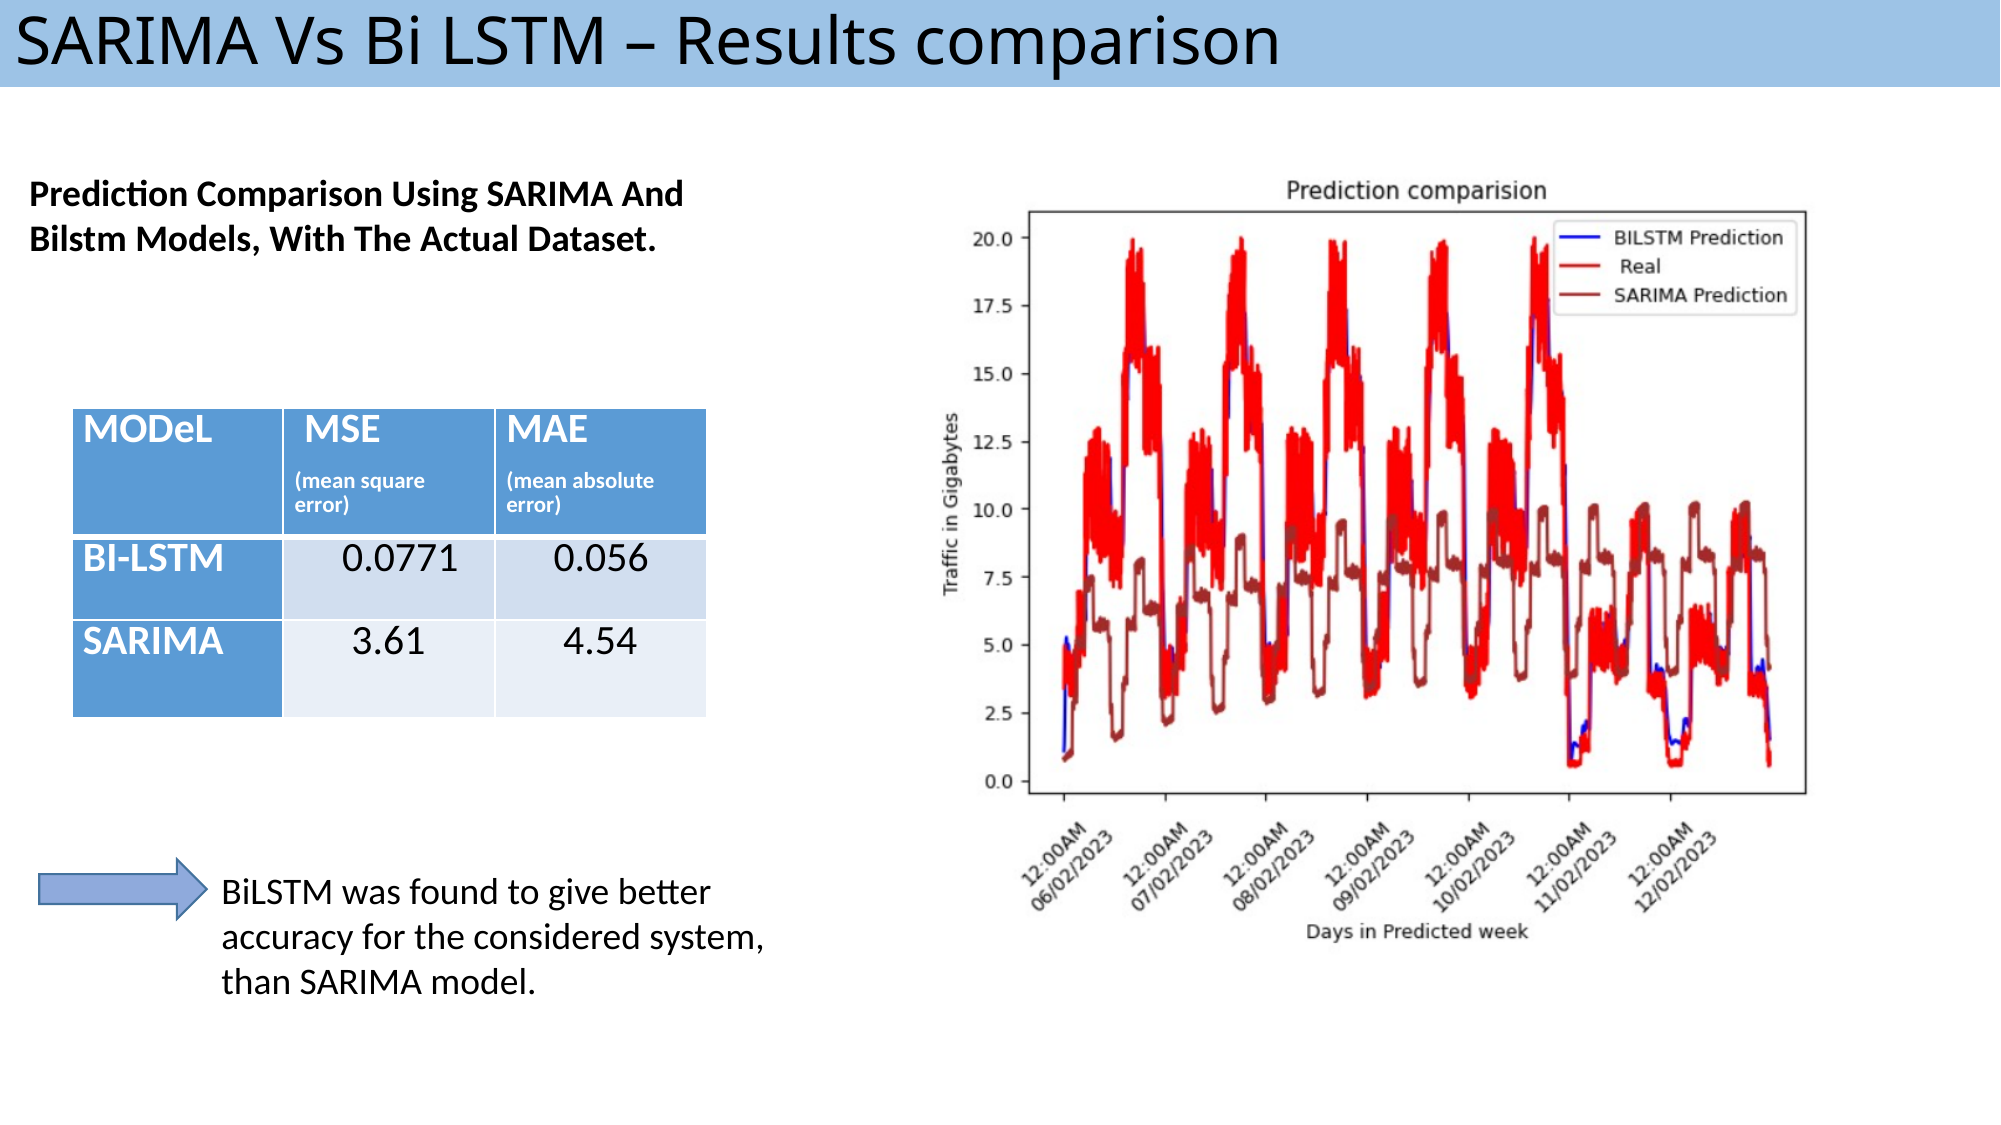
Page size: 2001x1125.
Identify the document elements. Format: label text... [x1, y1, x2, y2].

table_cell 4.54 [496, 621, 706, 717]
picture [931, 167, 1819, 958]
table_cell 3.61 [284, 621, 494, 717]
table_header MAE (mean absolute error) [496, 409, 706, 534]
table_cell BI-LSTM [73, 540, 282, 619]
title SARIMA Vs Bi LSTM – Results comparison [0, 0, 2000, 87]
table_cell 0.056 [496, 540, 706, 619]
text_box BiLSTM was found to give better accuracy for the considered system, than SARIMA model. [206, 859, 842, 1009]
table_cell 0.0771 [284, 540, 494, 619]
table_header MSE (mean square error) [284, 409, 494, 534]
text_box Prediction Comparison Using SARIMA And Bilstm Models, With The Actual Dataset. [14, 161, 764, 267]
text_box [38, 856, 209, 922]
table_header MODeL [73, 409, 282, 534]
table_cell SARIMA [73, 621, 282, 717]
